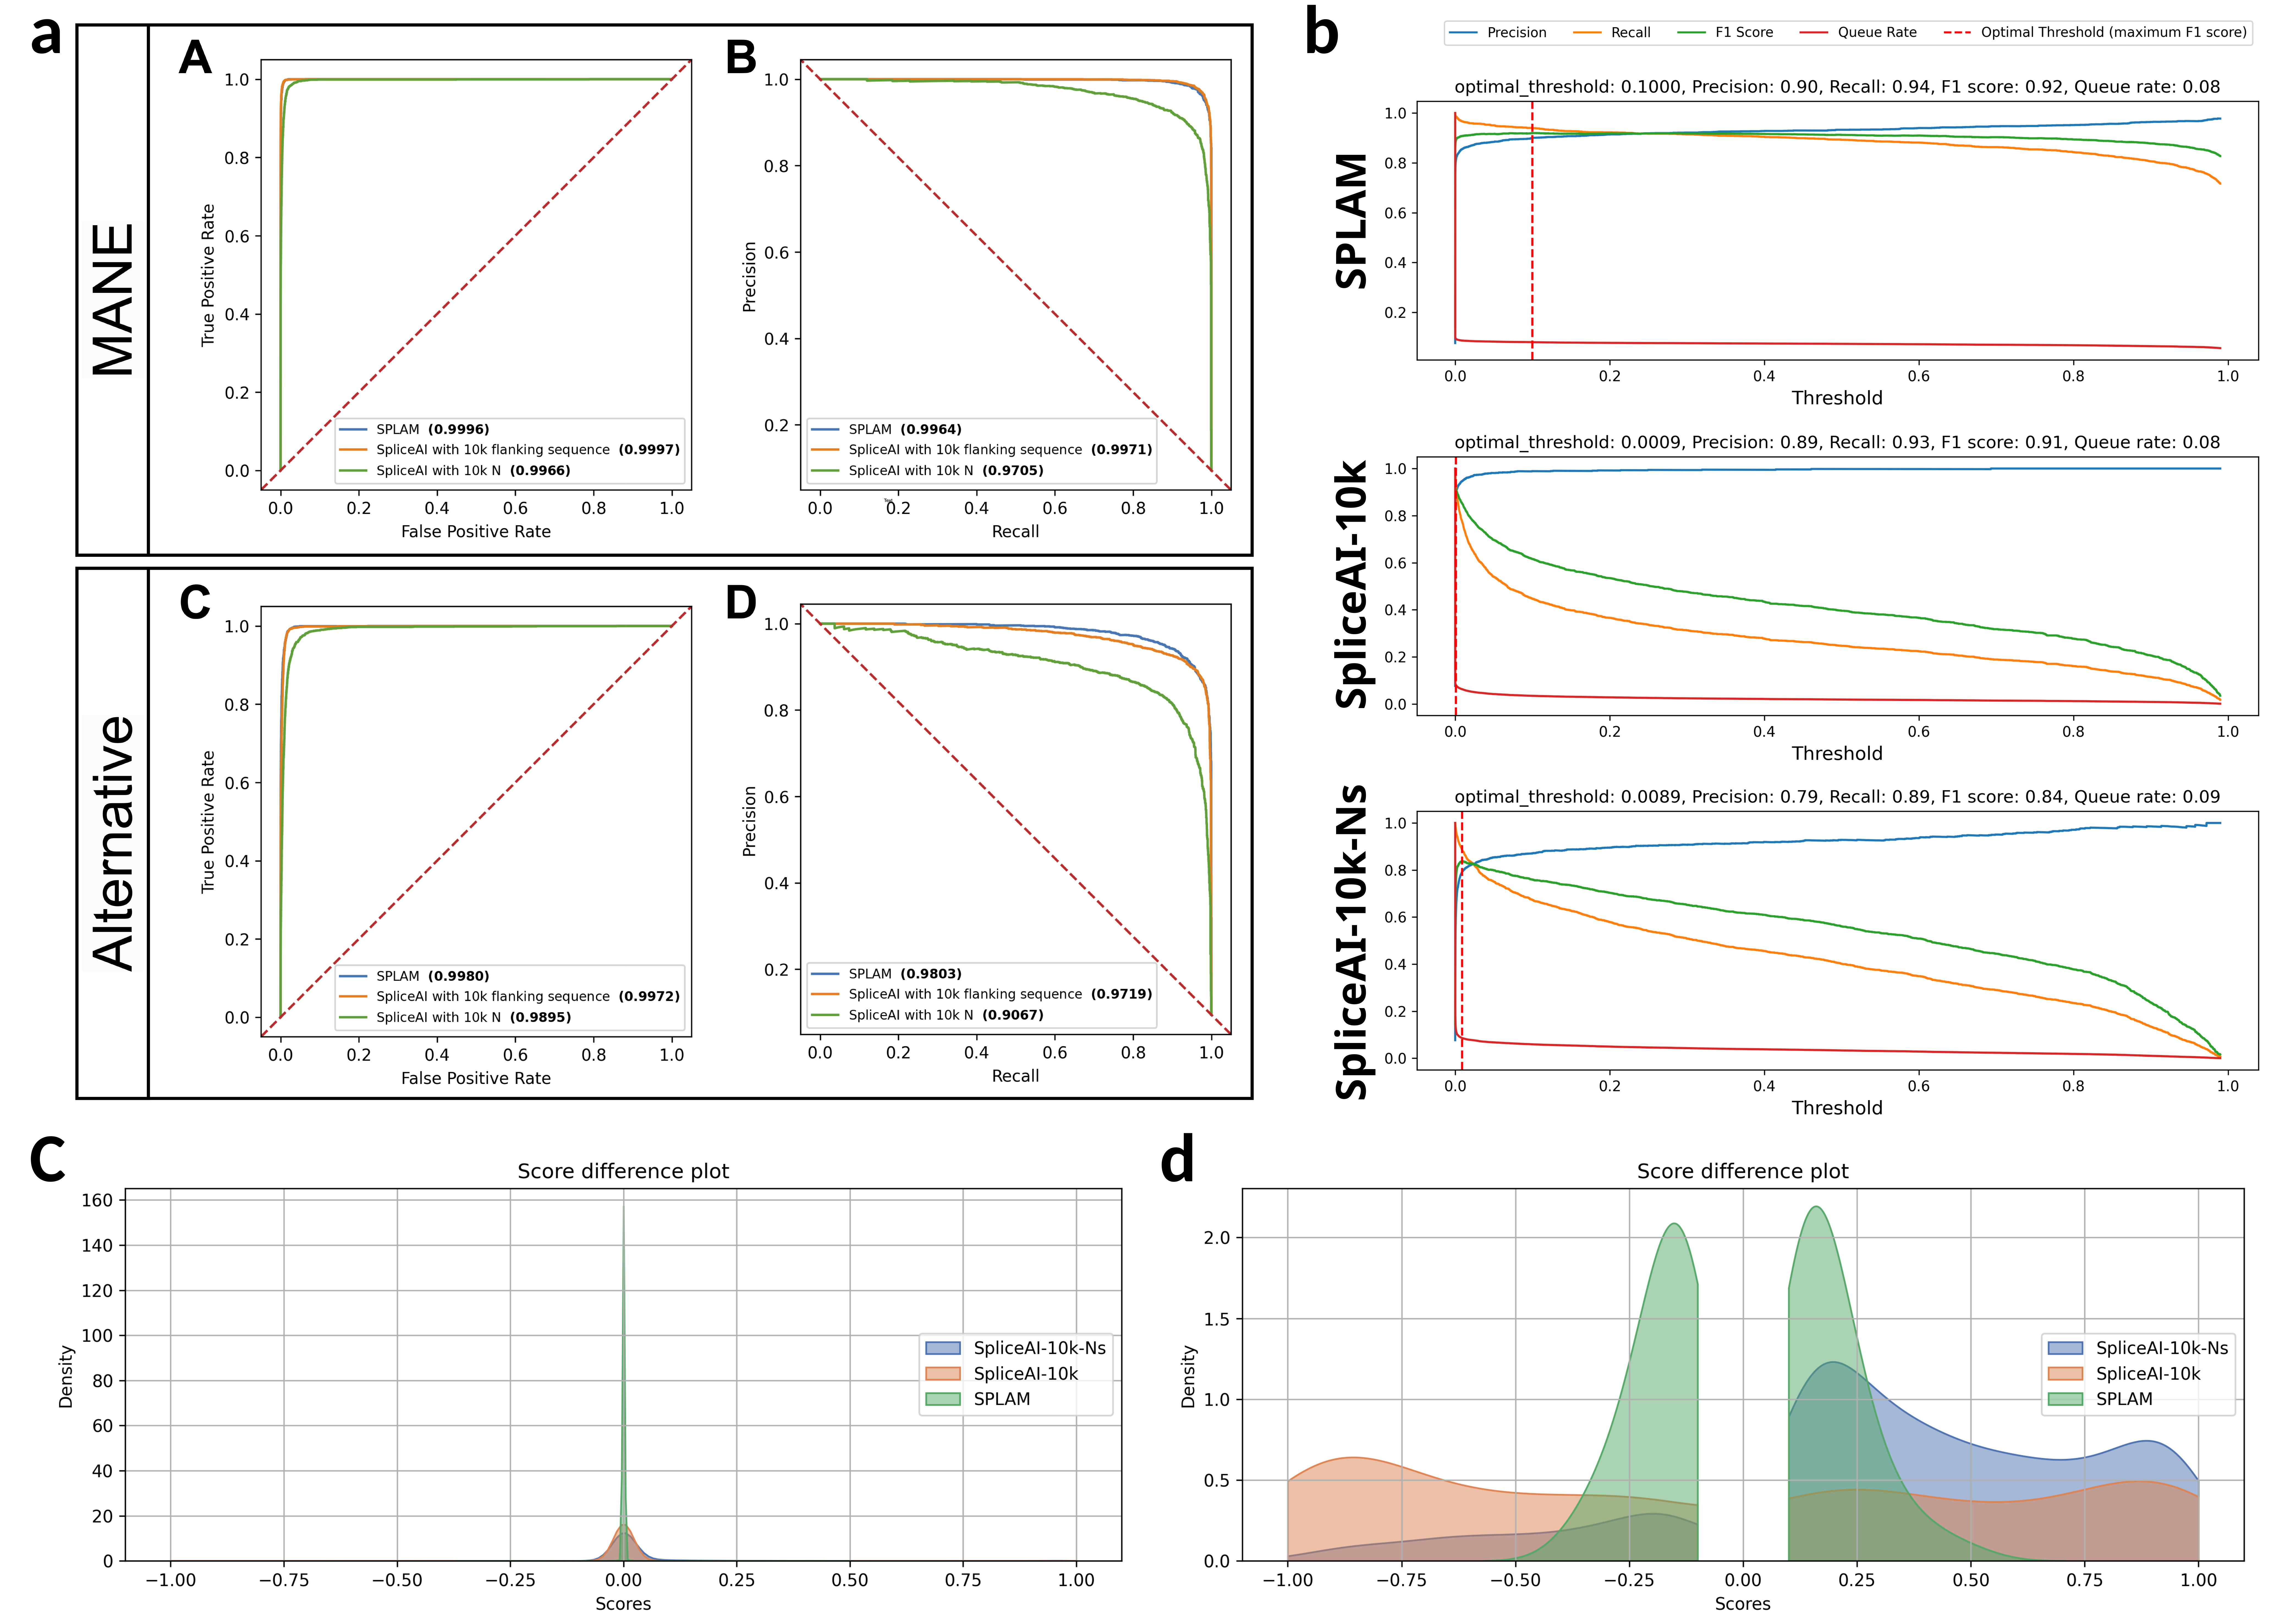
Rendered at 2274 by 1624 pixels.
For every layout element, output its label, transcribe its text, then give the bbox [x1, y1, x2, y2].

text_box [1328, 714, 1344, 780]
picture [1426, 14, 2274, 48]
text_box [1328, 295, 1344, 456]
text_box SpliceAI-10k-Ns [1322, 780, 1344, 1105]
text_box SpliceAI-10k [1322, 456, 1344, 714]
text_box b [1299, 0, 1344, 69]
picture [1161, 1143, 2262, 1624]
picture [75, 23, 1254, 1102]
picture [39, 1143, 1140, 1624]
text_box C [26, 1111, 70, 1197]
text_box [1328, 105, 1344, 147]
picture [1344, 63, 2274, 1134]
text_box SPLAM [1322, 147, 1344, 295]
text_box [1328, 1105, 1344, 1111]
text_box a [26, 0, 68, 69]
text_box d [1155, 1111, 1201, 1197]
